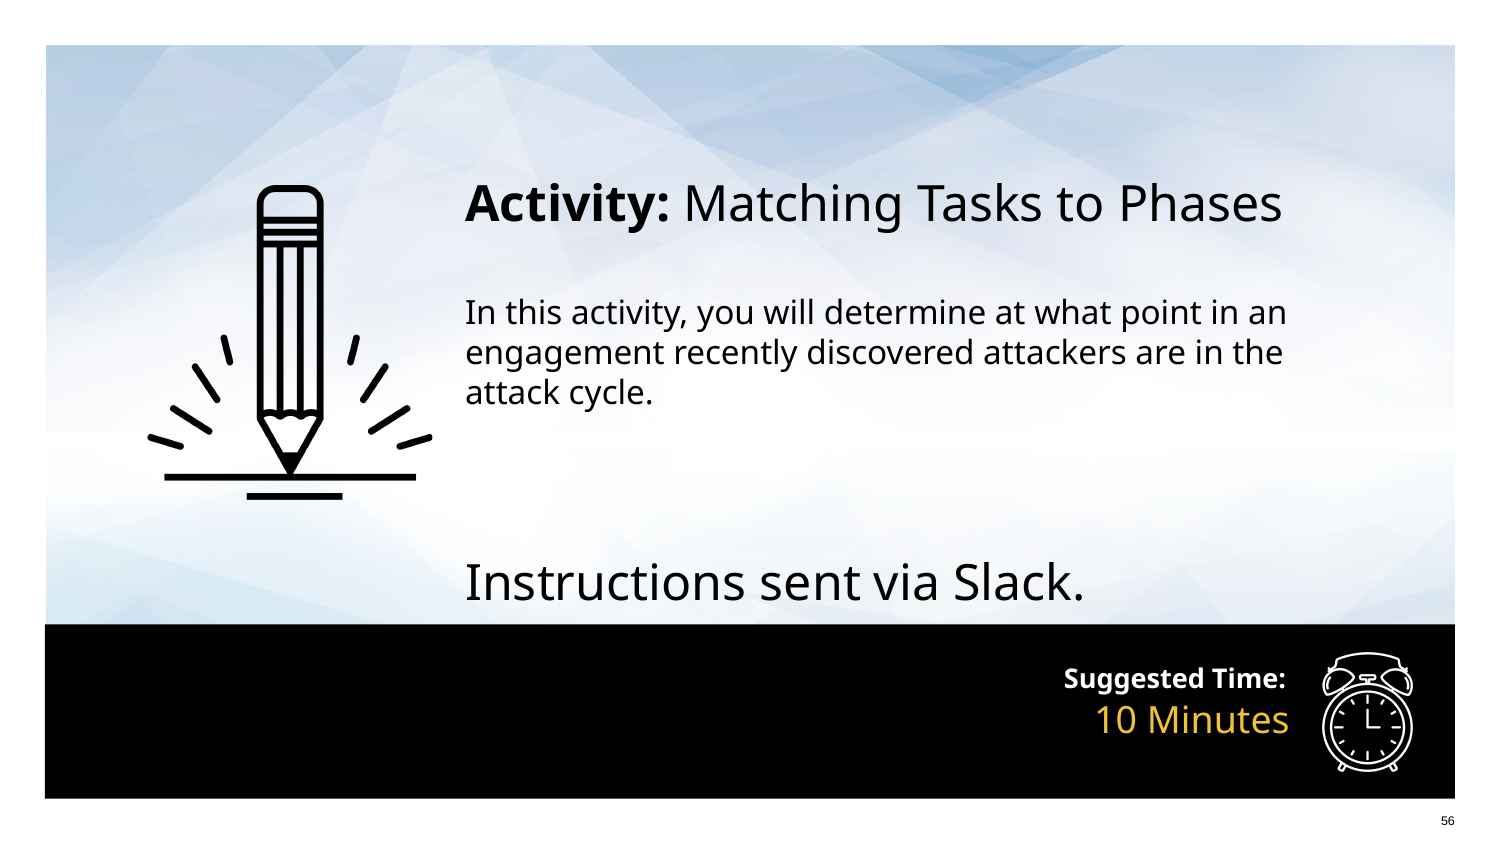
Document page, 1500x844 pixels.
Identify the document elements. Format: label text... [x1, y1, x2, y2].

picture [45, 46, 1455, 171]
slide_number 56 [1412, 813, 1455, 831]
picture [1322, 652, 1413, 694]
title 10 Minutes [0, 694, 1455, 799]
title Activity: Matching Tasks to Phases In this activity, you will determine at what point in an engagement recently discovered attackers are in the attack cycle. Instructions sent via Slack. [44, 171, 1455, 625]
